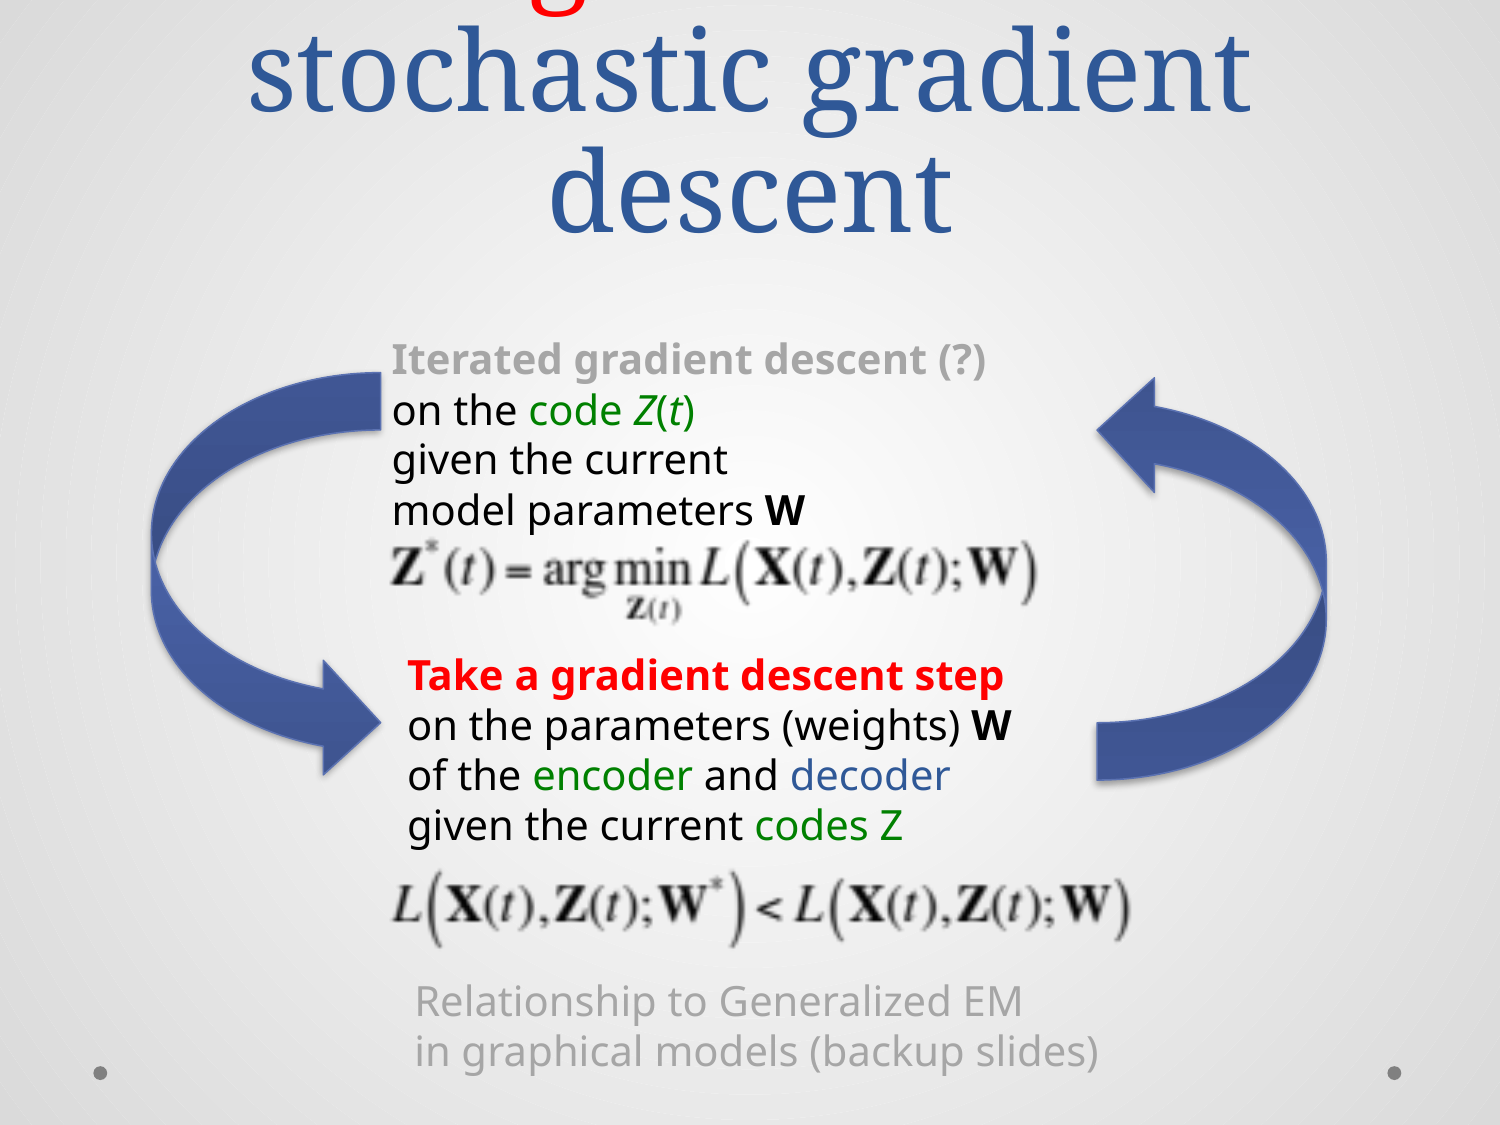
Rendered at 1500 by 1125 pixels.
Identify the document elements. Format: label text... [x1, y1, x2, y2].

text_box [150, 371, 382, 776]
text_box Take a gradient descent step on the parameters (weights) W of the encoder and decoder given the current codes Z [392, 641, 1027, 856]
title Learning and inference: stochastic gradient descent [32, 0, 1468, 263]
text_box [385, 859, 1135, 959]
text_box [1096, 377, 1328, 781]
text_box Iterated gradient descent (?) on the code Z(t) given the current model parameters W [376, 325, 1002, 541]
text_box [385, 527, 1042, 630]
text_box Relationship to Generalized EM in graphical models (backup slides) [399, 967, 1115, 1082]
